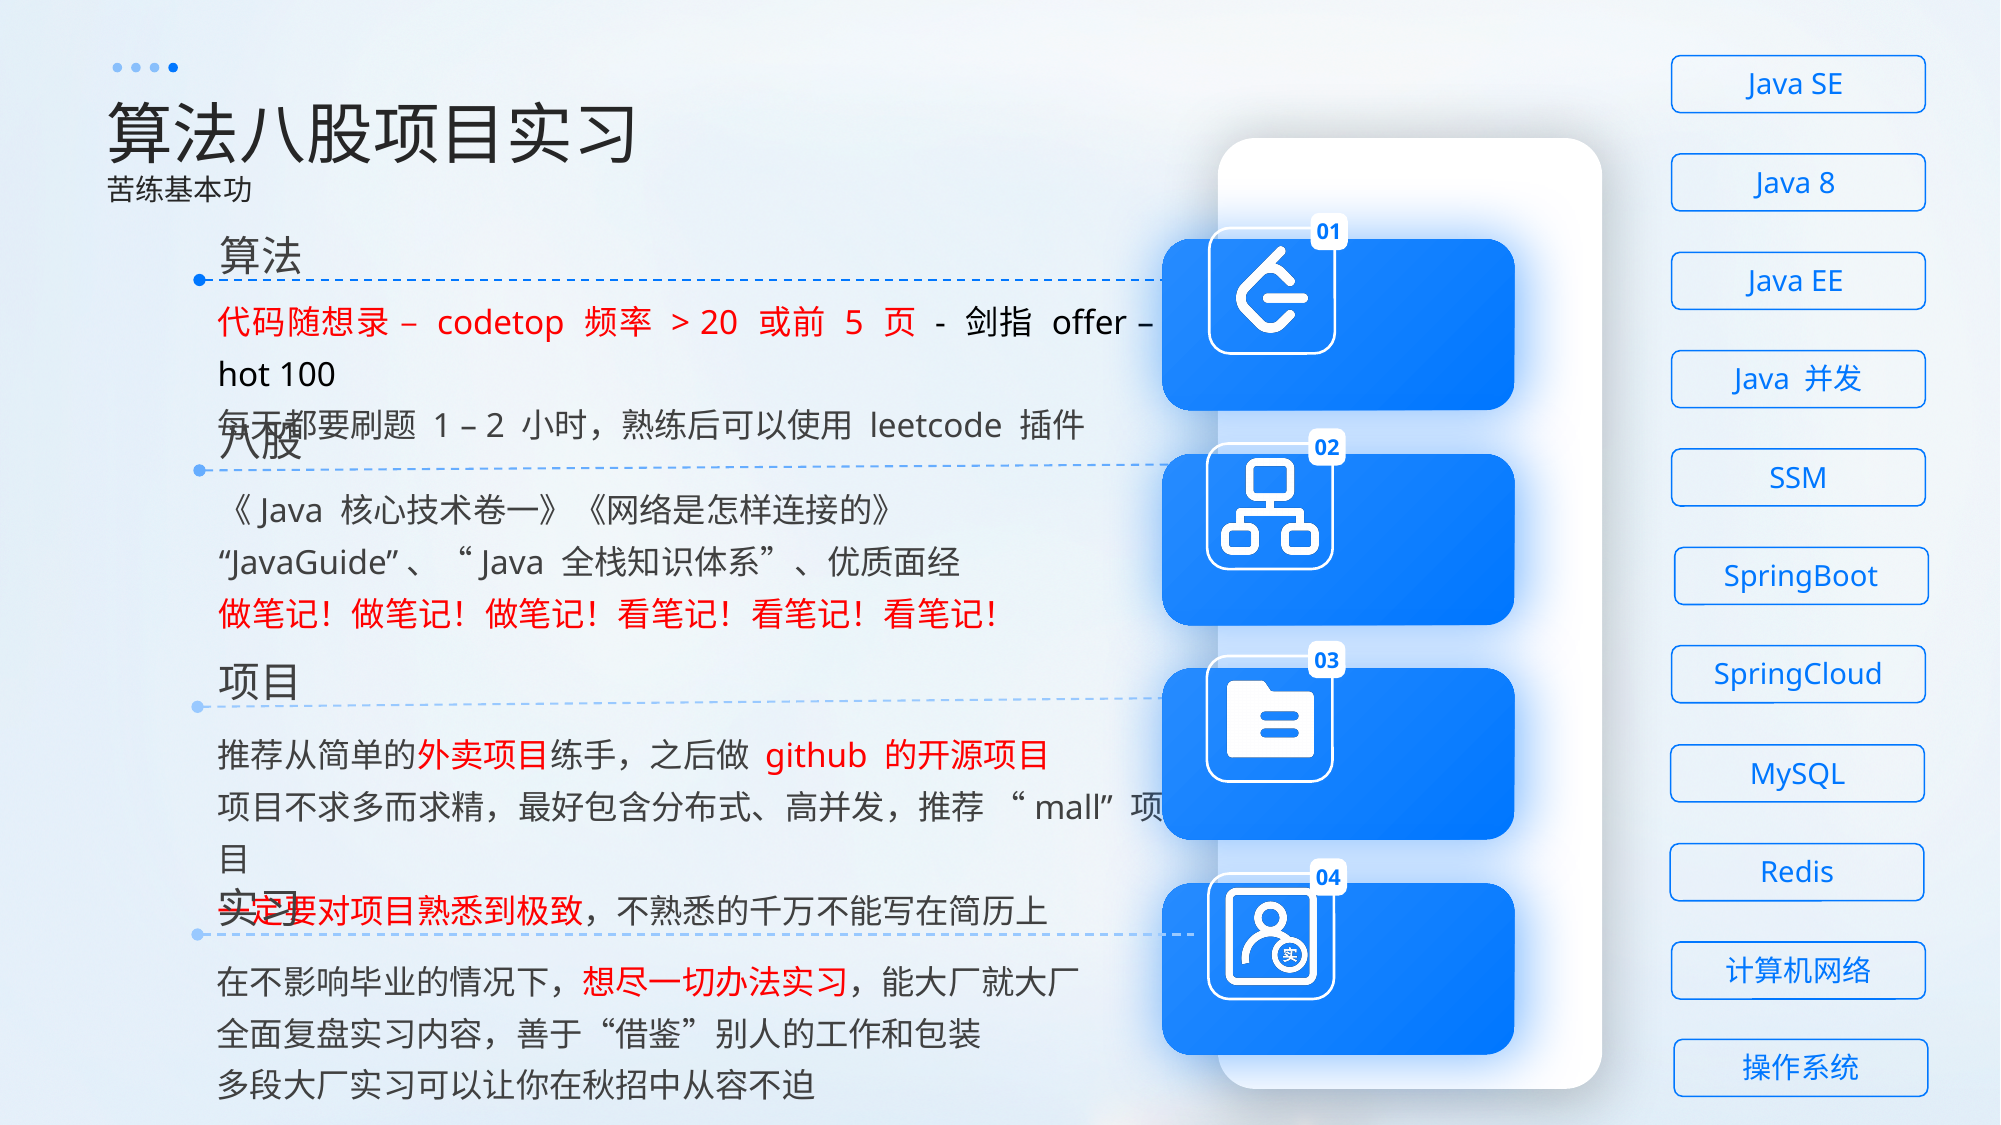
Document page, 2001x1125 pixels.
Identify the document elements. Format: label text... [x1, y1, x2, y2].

text_box [1670, 152, 1927, 212]
text_box 算法 [208, 224, 551, 272]
text_box Java 8 [1680, 158, 1912, 207]
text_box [197, 697, 1195, 707]
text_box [112, 62, 178, 73]
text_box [1209, 214, 1347, 354]
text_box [1674, 1039, 1928, 1097]
text_box [1162, 668, 1515, 840]
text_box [1662, 547, 1940, 605]
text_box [1206, 642, 1345, 782]
text_box [1162, 883, 1515, 1055]
picture [0, 0, 2001, 1125]
text_box [1670, 251, 1927, 311]
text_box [1670, 744, 1925, 802]
text_box Java SE [1680, 60, 1912, 108]
text_box 项目 [207, 650, 550, 697]
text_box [1208, 859, 1346, 1000]
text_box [1671, 448, 1926, 506]
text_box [1670, 843, 1924, 901]
text_box Java EE [1680, 257, 1912, 305]
text_box 推荐从简单的外卖项目练手，之后做 github 的开源项目 项目不求多而求精，最好包含分布式、高并发，推荐 “mall” 项目 一定要对项目熟悉到极致，不熟悉的千万不能写在简历上 [207, 717, 1136, 881]
text_box 实习 [207, 876, 549, 925]
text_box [1207, 429, 1345, 570]
text_box 在不影响毕业的情况下，想尽一切办法实习，能大厂就大厂 全面复盘实习内容，善于“借鉴”别人的工作和包装 多段大厂实习可以让你在秋招中从容不迫 [206, 943, 1163, 1041]
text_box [91, 84, 1280, 215]
text_box [1670, 349, 1927, 409]
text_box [199, 464, 1195, 471]
text_box 八股 [208, 409, 551, 458]
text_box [1671, 645, 1926, 703]
text_box Java 并发 [1682, 355, 1915, 403]
text_box [1162, 239, 1515, 411]
text_box [1670, 54, 1927, 114]
text_box [1280, 138, 1603, 1089]
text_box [1671, 941, 1926, 1000]
text_box 代码随想录 – codetop 频率 > 20 或前 5 页 - 剑指 offer – hot 100 每天都要刷题 1 – 2 小时，熟练后可以使用 leetcode 插件 [207, 283, 1121, 381]
text_box [1162, 454, 1515, 626]
text_box 《Java 核心技术卷一》《网络是怎样连接的》 “JavaGuide”、“Java 全栈知识体系”、优质面经 做笔记！做笔记！做笔记！看笔记！看笔记！看笔记！ [208, 471, 1039, 633]
